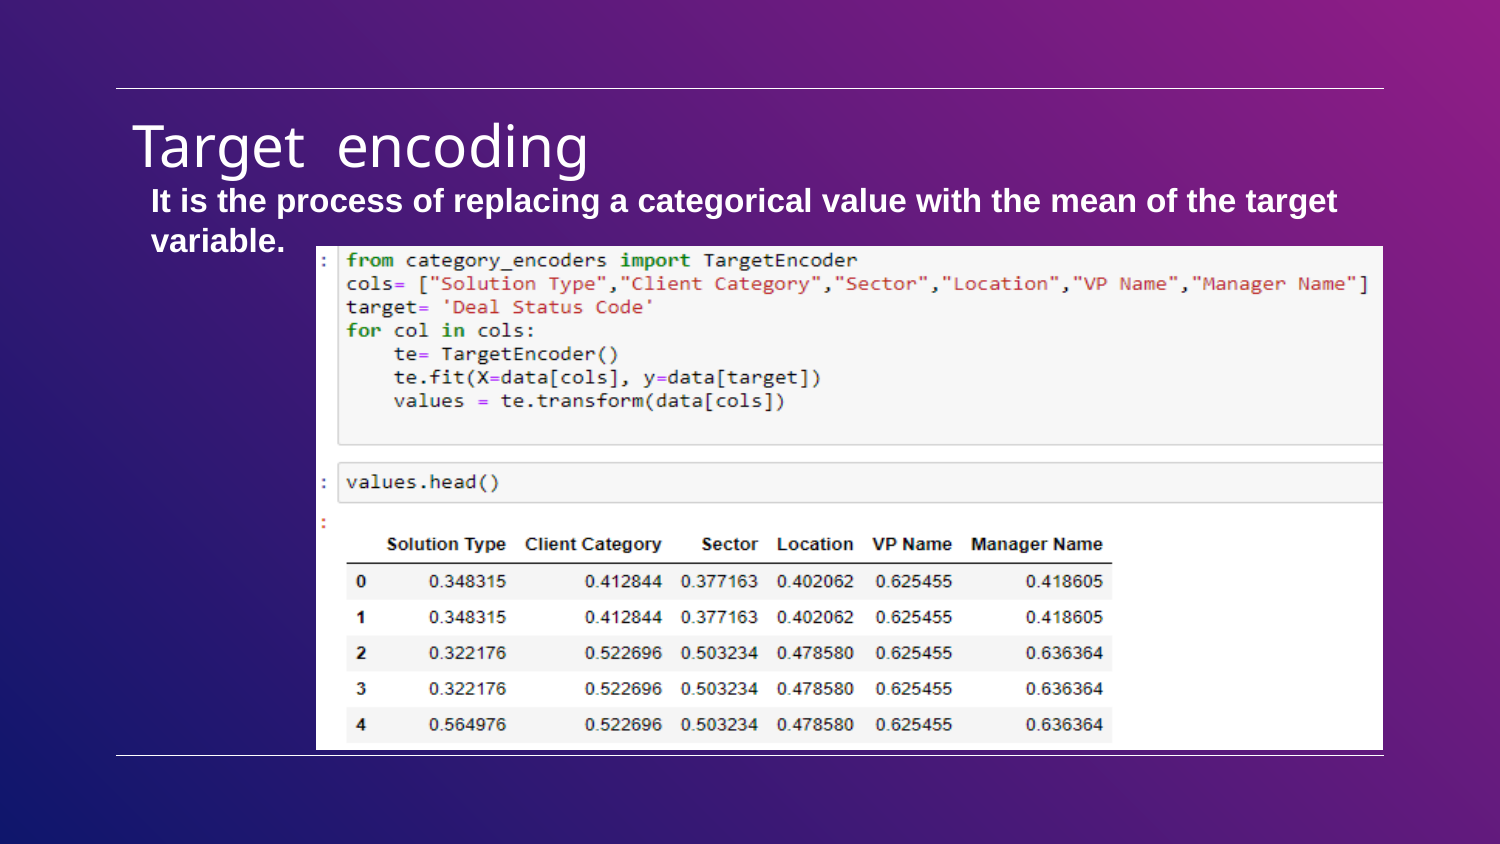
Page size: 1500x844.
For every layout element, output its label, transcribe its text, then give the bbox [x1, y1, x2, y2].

picture [316, 245, 1383, 751]
title Target encoding [117, 93, 1383, 164]
subtitle It is the process of replacing a categorical value with the mean of the target variable. [117, 164, 1500, 756]
